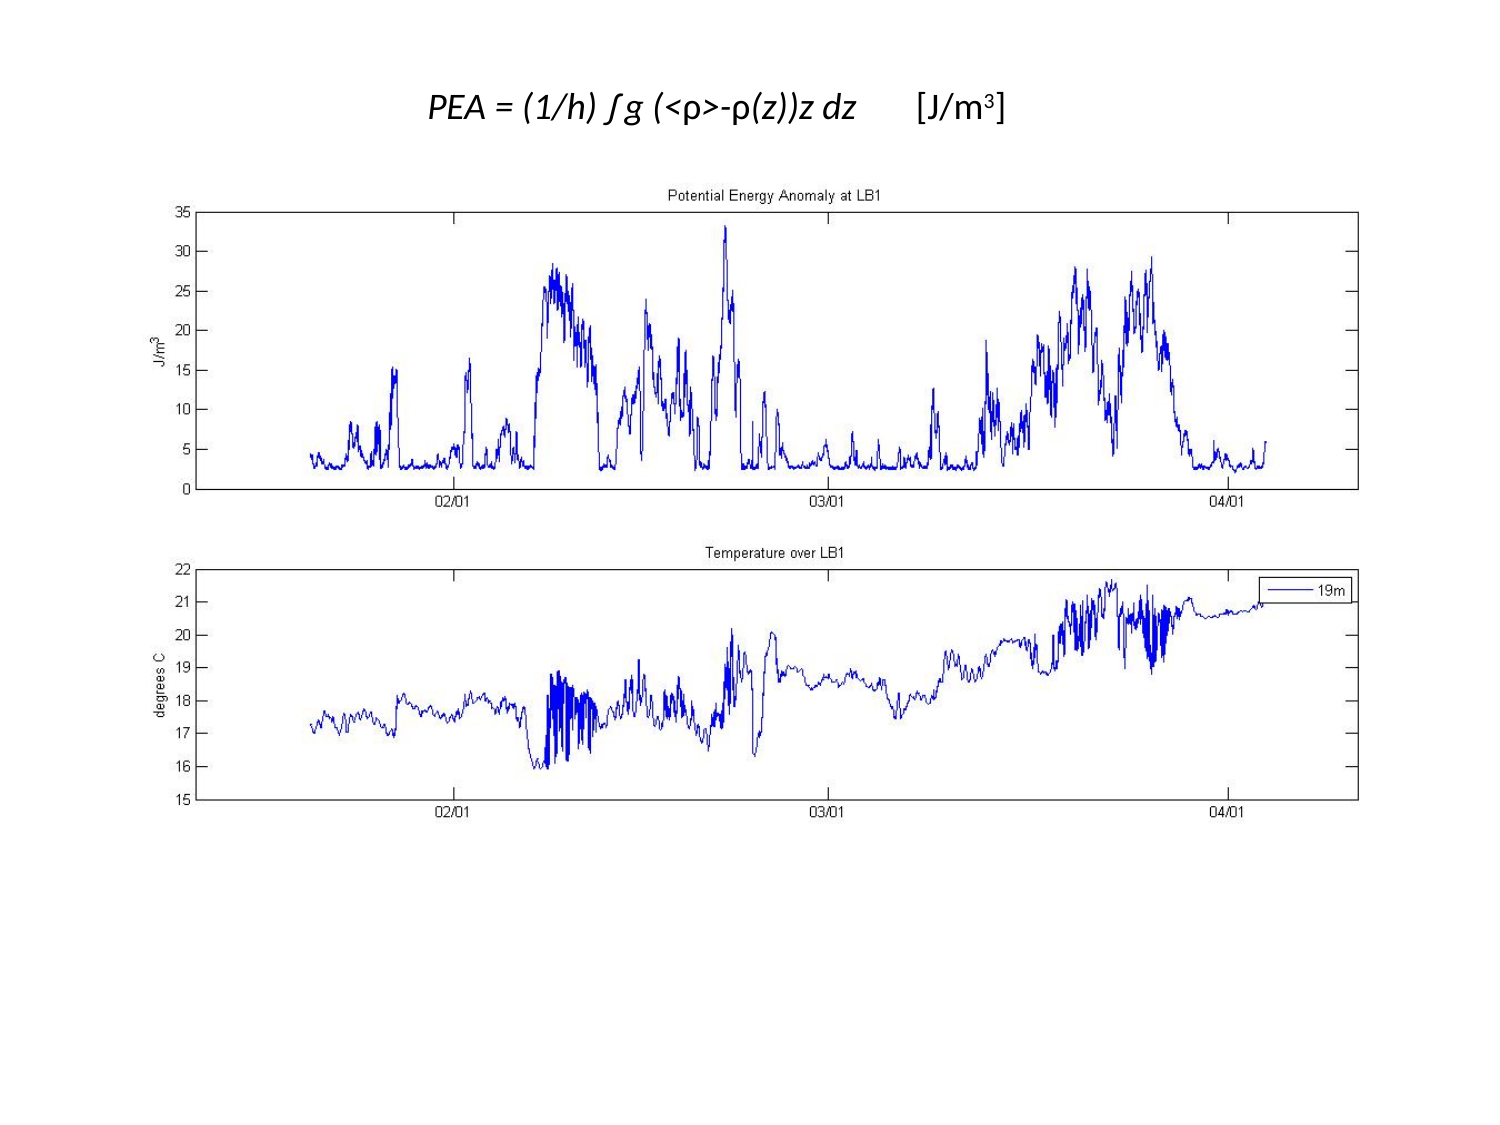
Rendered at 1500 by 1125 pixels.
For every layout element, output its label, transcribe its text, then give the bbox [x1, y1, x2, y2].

text_box PEA = (1/h) ∫ g (<ρ>-ρ(z))z dz [J/m3] [412, 74, 1222, 141]
picture [0, 174, 1500, 893]
